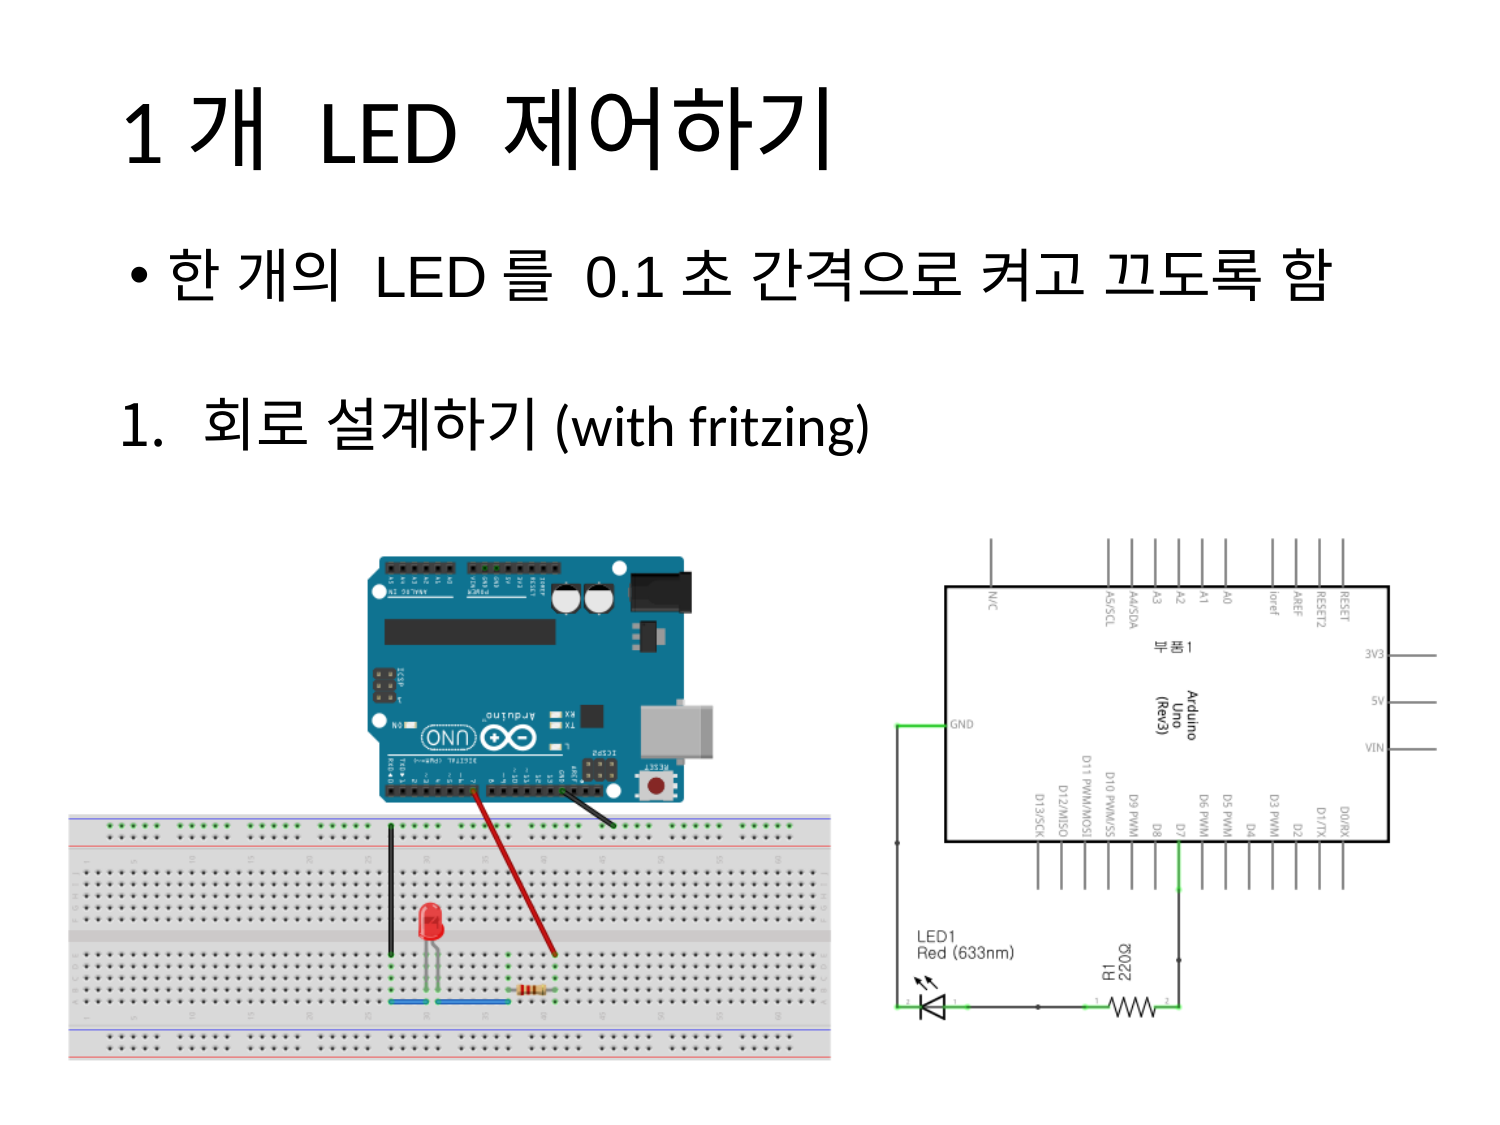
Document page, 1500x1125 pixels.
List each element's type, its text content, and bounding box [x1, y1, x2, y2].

text_box 한 개의 LED를 0.1초 간격으로 켜고 끄도록 함 [114, 239, 1433, 382]
picture [58, 524, 839, 1071]
picture [857, 506, 1467, 1045]
list 회로 설계하기(with fritzing) [103, 388, 1397, 1102]
title 1개 LED 제어하기 [103, 59, 1455, 208]
